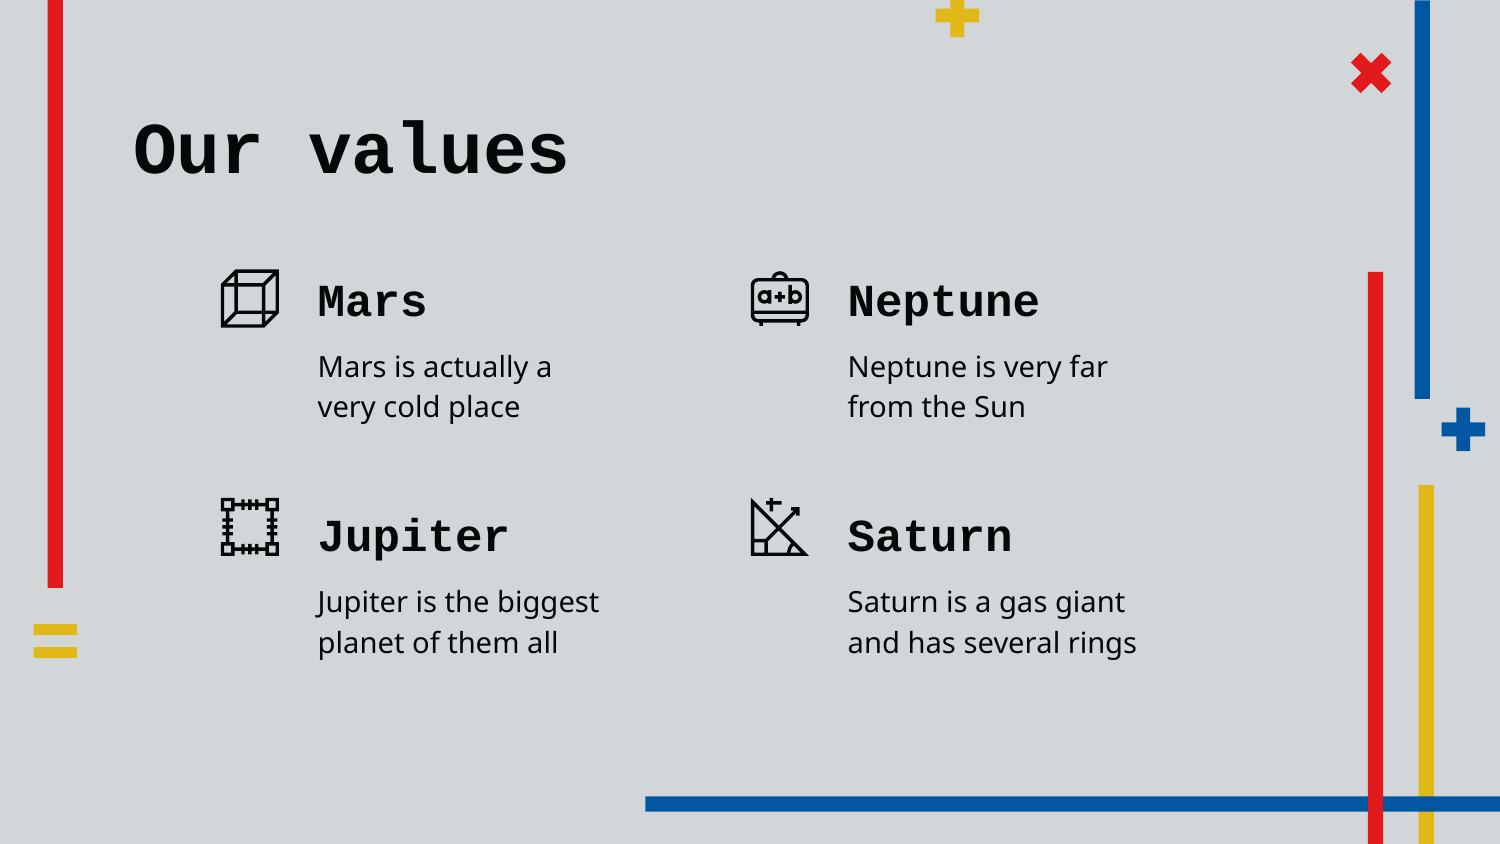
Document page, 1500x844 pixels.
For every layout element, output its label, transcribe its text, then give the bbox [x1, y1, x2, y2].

subtitle Jupiter [302, 505, 628, 576]
text_box [220, 269, 279, 328]
subtitle Saturn is a gas giant and has several rings [832, 576, 1158, 673]
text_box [750, 497, 810, 557]
text_box [220, 497, 279, 556]
subtitle Jupiter is the biggest planet of them all [302, 576, 628, 673]
subtitle Saturn [832, 505, 1158, 576]
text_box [750, 270, 810, 327]
subtitle Neptune is very far from the Sun [832, 341, 1158, 438]
subtitle Mars is actually a very cold place [302, 341, 628, 438]
title Our values [118, 72, 1382, 167]
subtitle Neptune [832, 270, 1158, 341]
subtitle Mars [302, 270, 628, 341]
